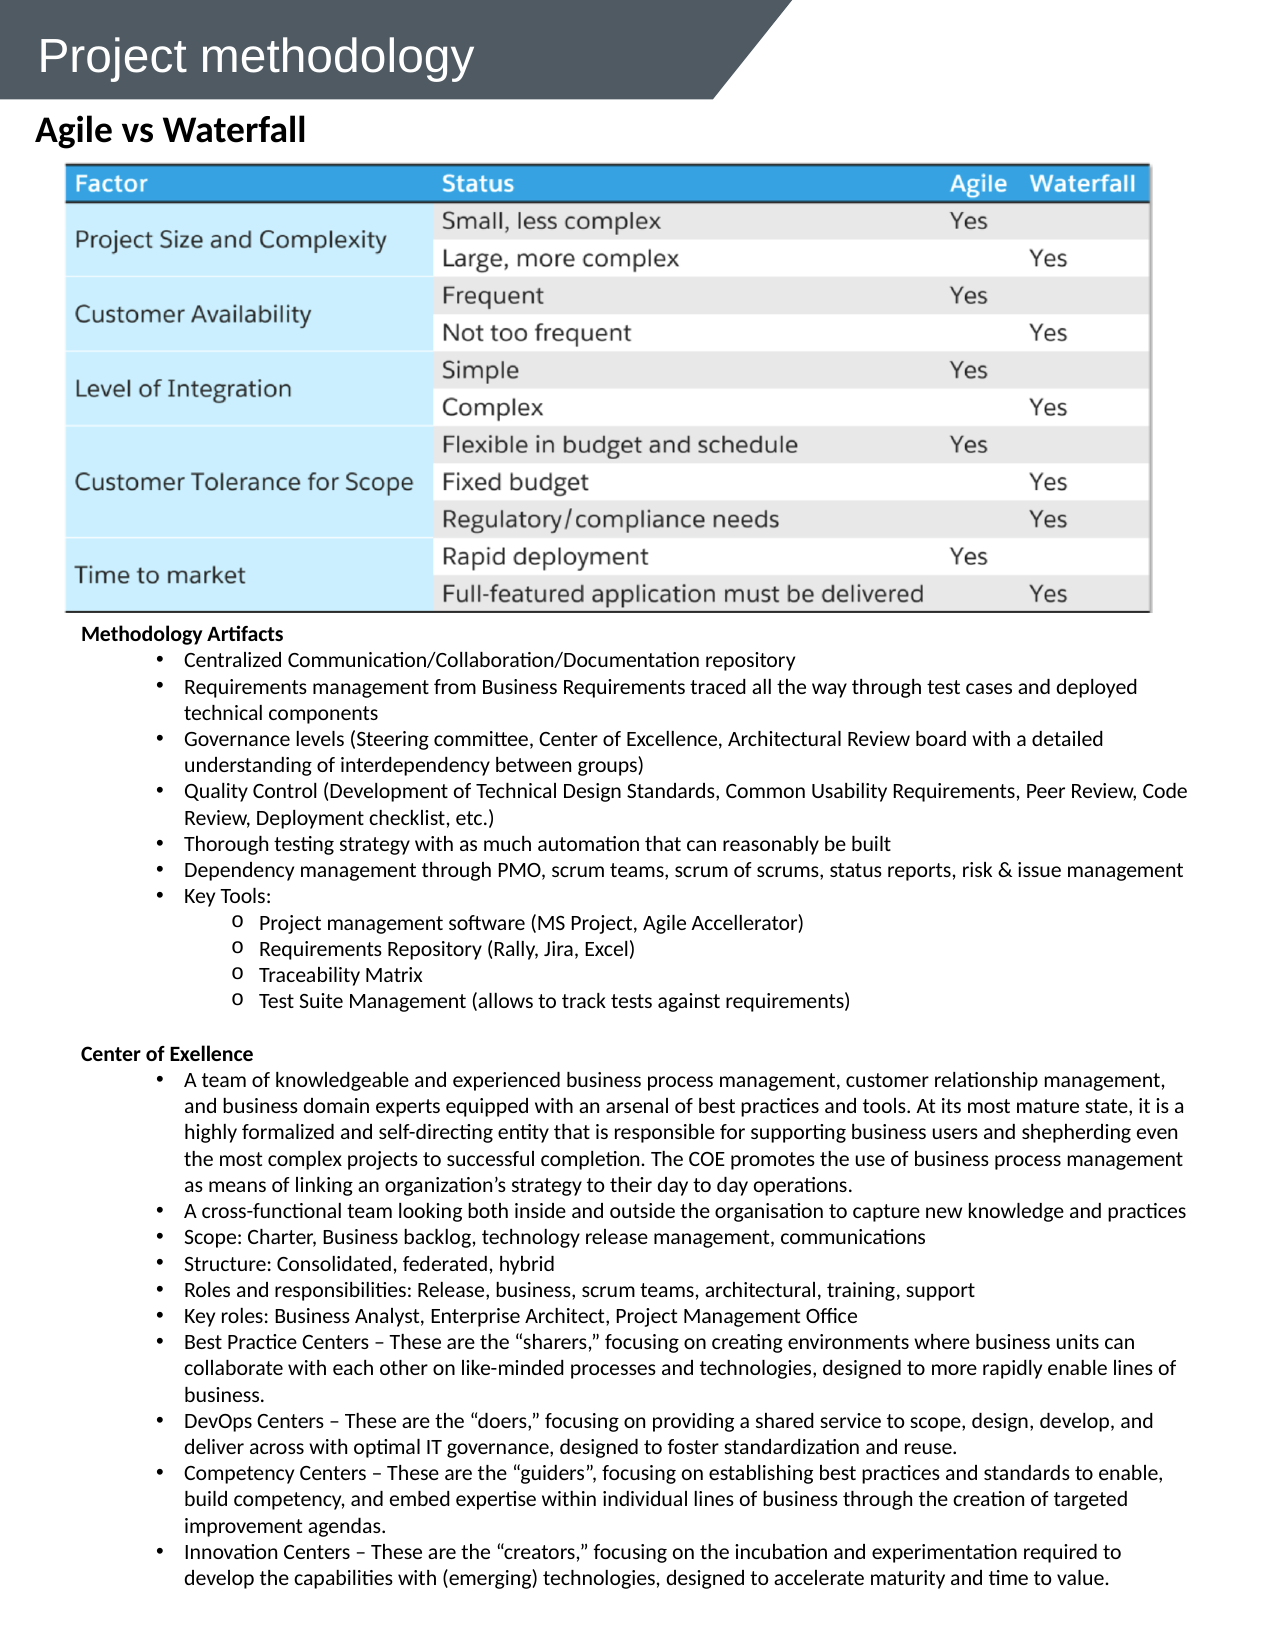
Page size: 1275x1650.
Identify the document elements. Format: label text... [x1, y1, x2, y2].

list Agile vs Waterfall [35, 104, 1183, 150]
picture [64, 162, 1154, 613]
text_box Methodology Artifacts Centralized Communication/Collaboration/Documentation repository Requirements management from Business Requirements traced all the way through test cases and deployed technical components Governance levels (Steering committee, Center of Excellence, Architectural Review board with a detailed understanding of interdependency between groups) Quality Control (Development of Technical Design Standards, Common Usability Requirements, Peer Review, Code Review, Deployment checklist, etc.) Thorough testing strategy with as much automation that can reasonably be built Dependency management through PMO, scrum teams, scrum of scrums, status reports, risk & issue management Key Tools: Project management software (MS Project, Agile Accellerator) Requirements Repository (Rally, Jira, Excel) Traceability Matrix Test Suite Management (allows to track tests against requirements) Center of Exellence A team of knowledgeable and experienced business process management, customer relationship management, and business domain experts equipped with an arsenal of best practices and tools. At its most mature state, it is a highly formalized and self-directing entity that is responsible for supporting business users and shepherding even the most complex projects to successful completion. The COE promotes the use of business process management as means of linking an organization’s strategy to their day to day operations. A cross-functional team looking both inside and outside the organisation to capture new knowledge and practices Scope: Charter, Business backlog, technology release management, communications Structure: Consolidated, federated, hybrid Roles and responsibilities: Release, business, scrum teams, architectural, training, support Key roles: Business Analyst, Enterprise Architect, Project Management Office Best Practice Centers – These are the “sharers,” focusing on creating environments where business units can collaborate with each other on like-minded processes and technologies, designed to more rapidly enable lines of business. DevOps Centers – These are the “doers,” focusing on providing a shared service to scope, design, develop, and deliver across with optimal IT governance, designed to foster standardization and reuse. Competency Centers – These are the “guiders”, focusing on establishing best practices and standards to enable, build competency, and embed expertise within individual lines of business through the creation of targeted improvement agendas. Innovation Centers – These are the “creators,” focusing on the incubation and experimentation required to develop the capabilities with (emerging) technologies, designed to accelerate maturity and time to value. [66, 612, 1212, 1598]
title Project methodology [37, 24, 550, 83]
